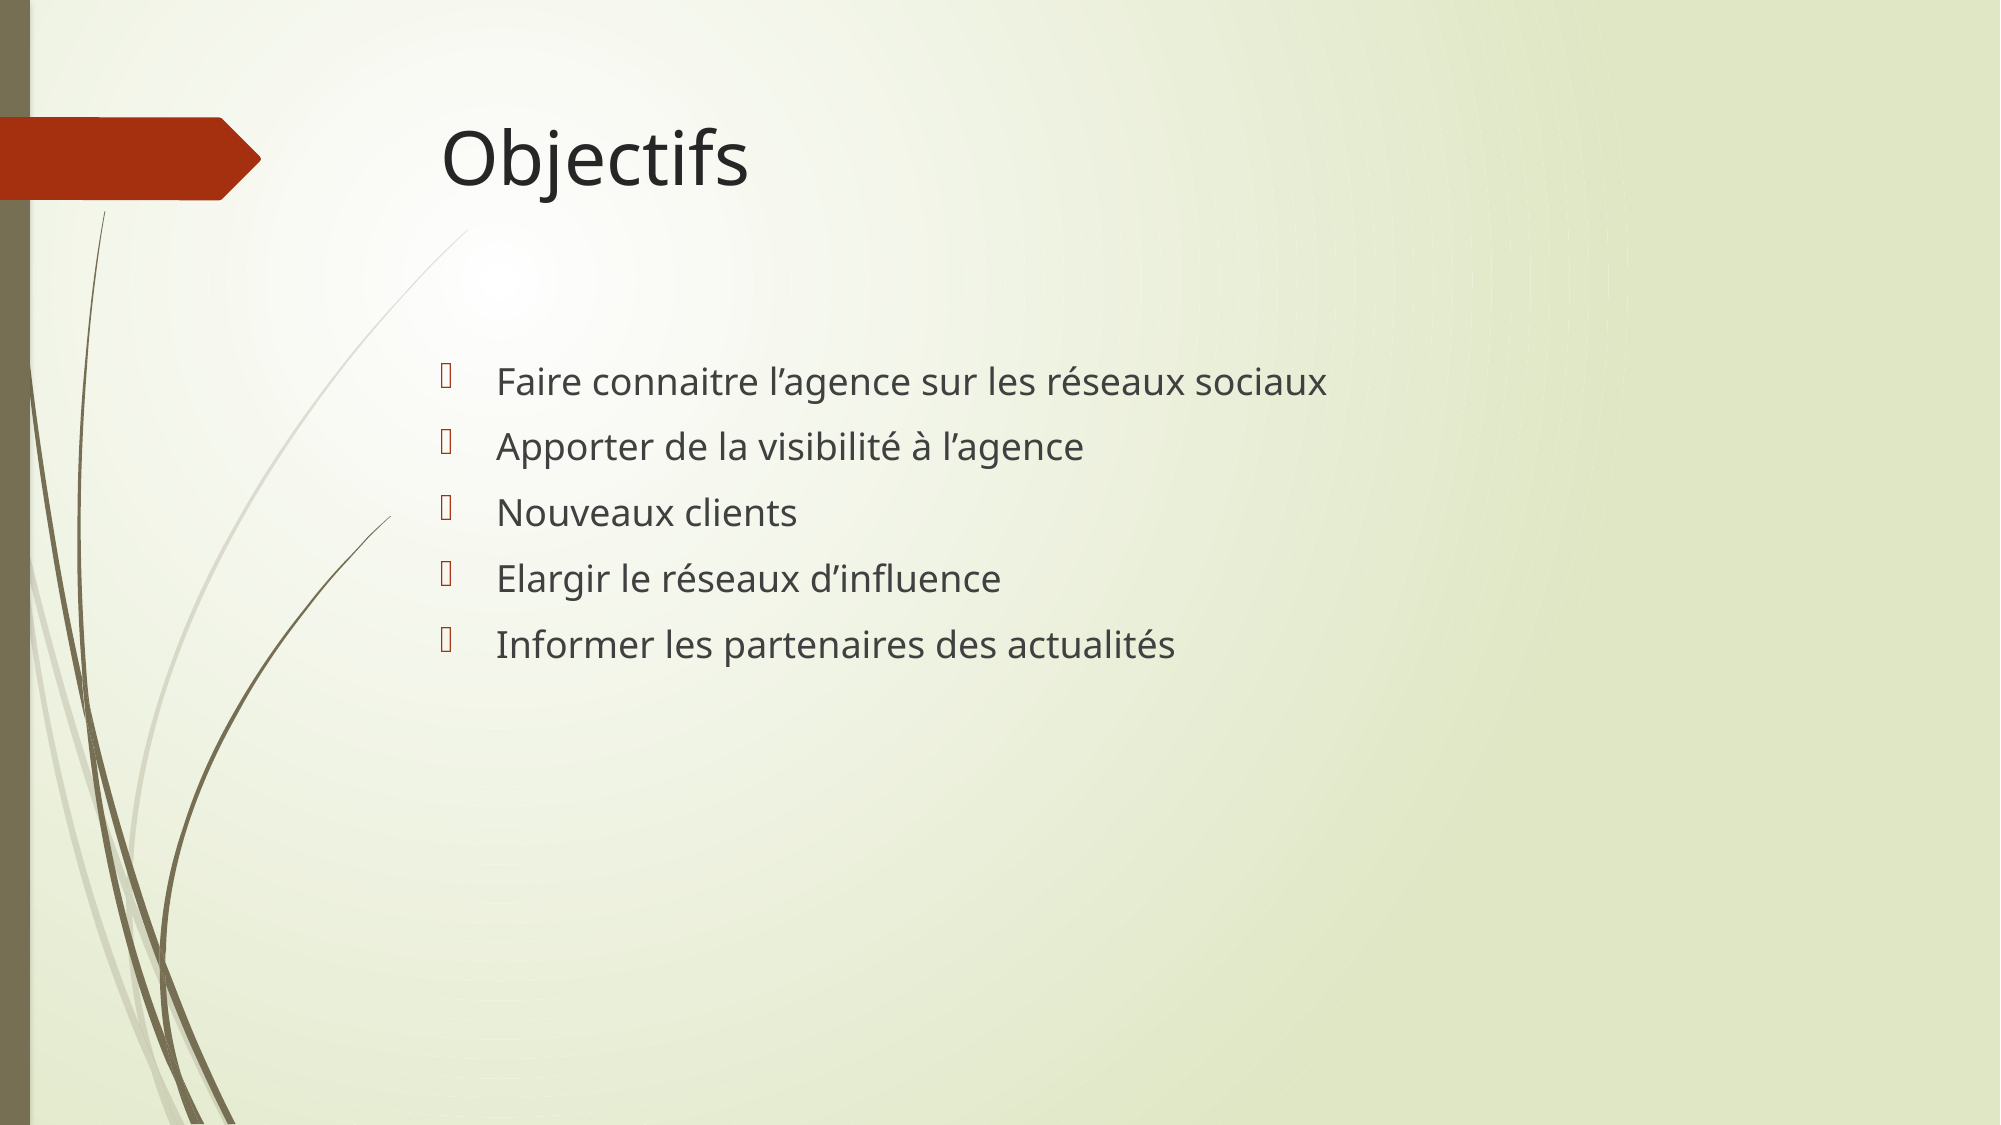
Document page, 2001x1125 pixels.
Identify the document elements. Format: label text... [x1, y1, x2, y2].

title Objectifs [425, 102, 1888, 313]
list Faire connaitre l’agence sur les réseaux sociaux Apporter de la visibilité à l’agence Nouveaux clients Elargir le réseaux d’influence Informer les partenaires des actualités [424, 350, 1888, 970]
